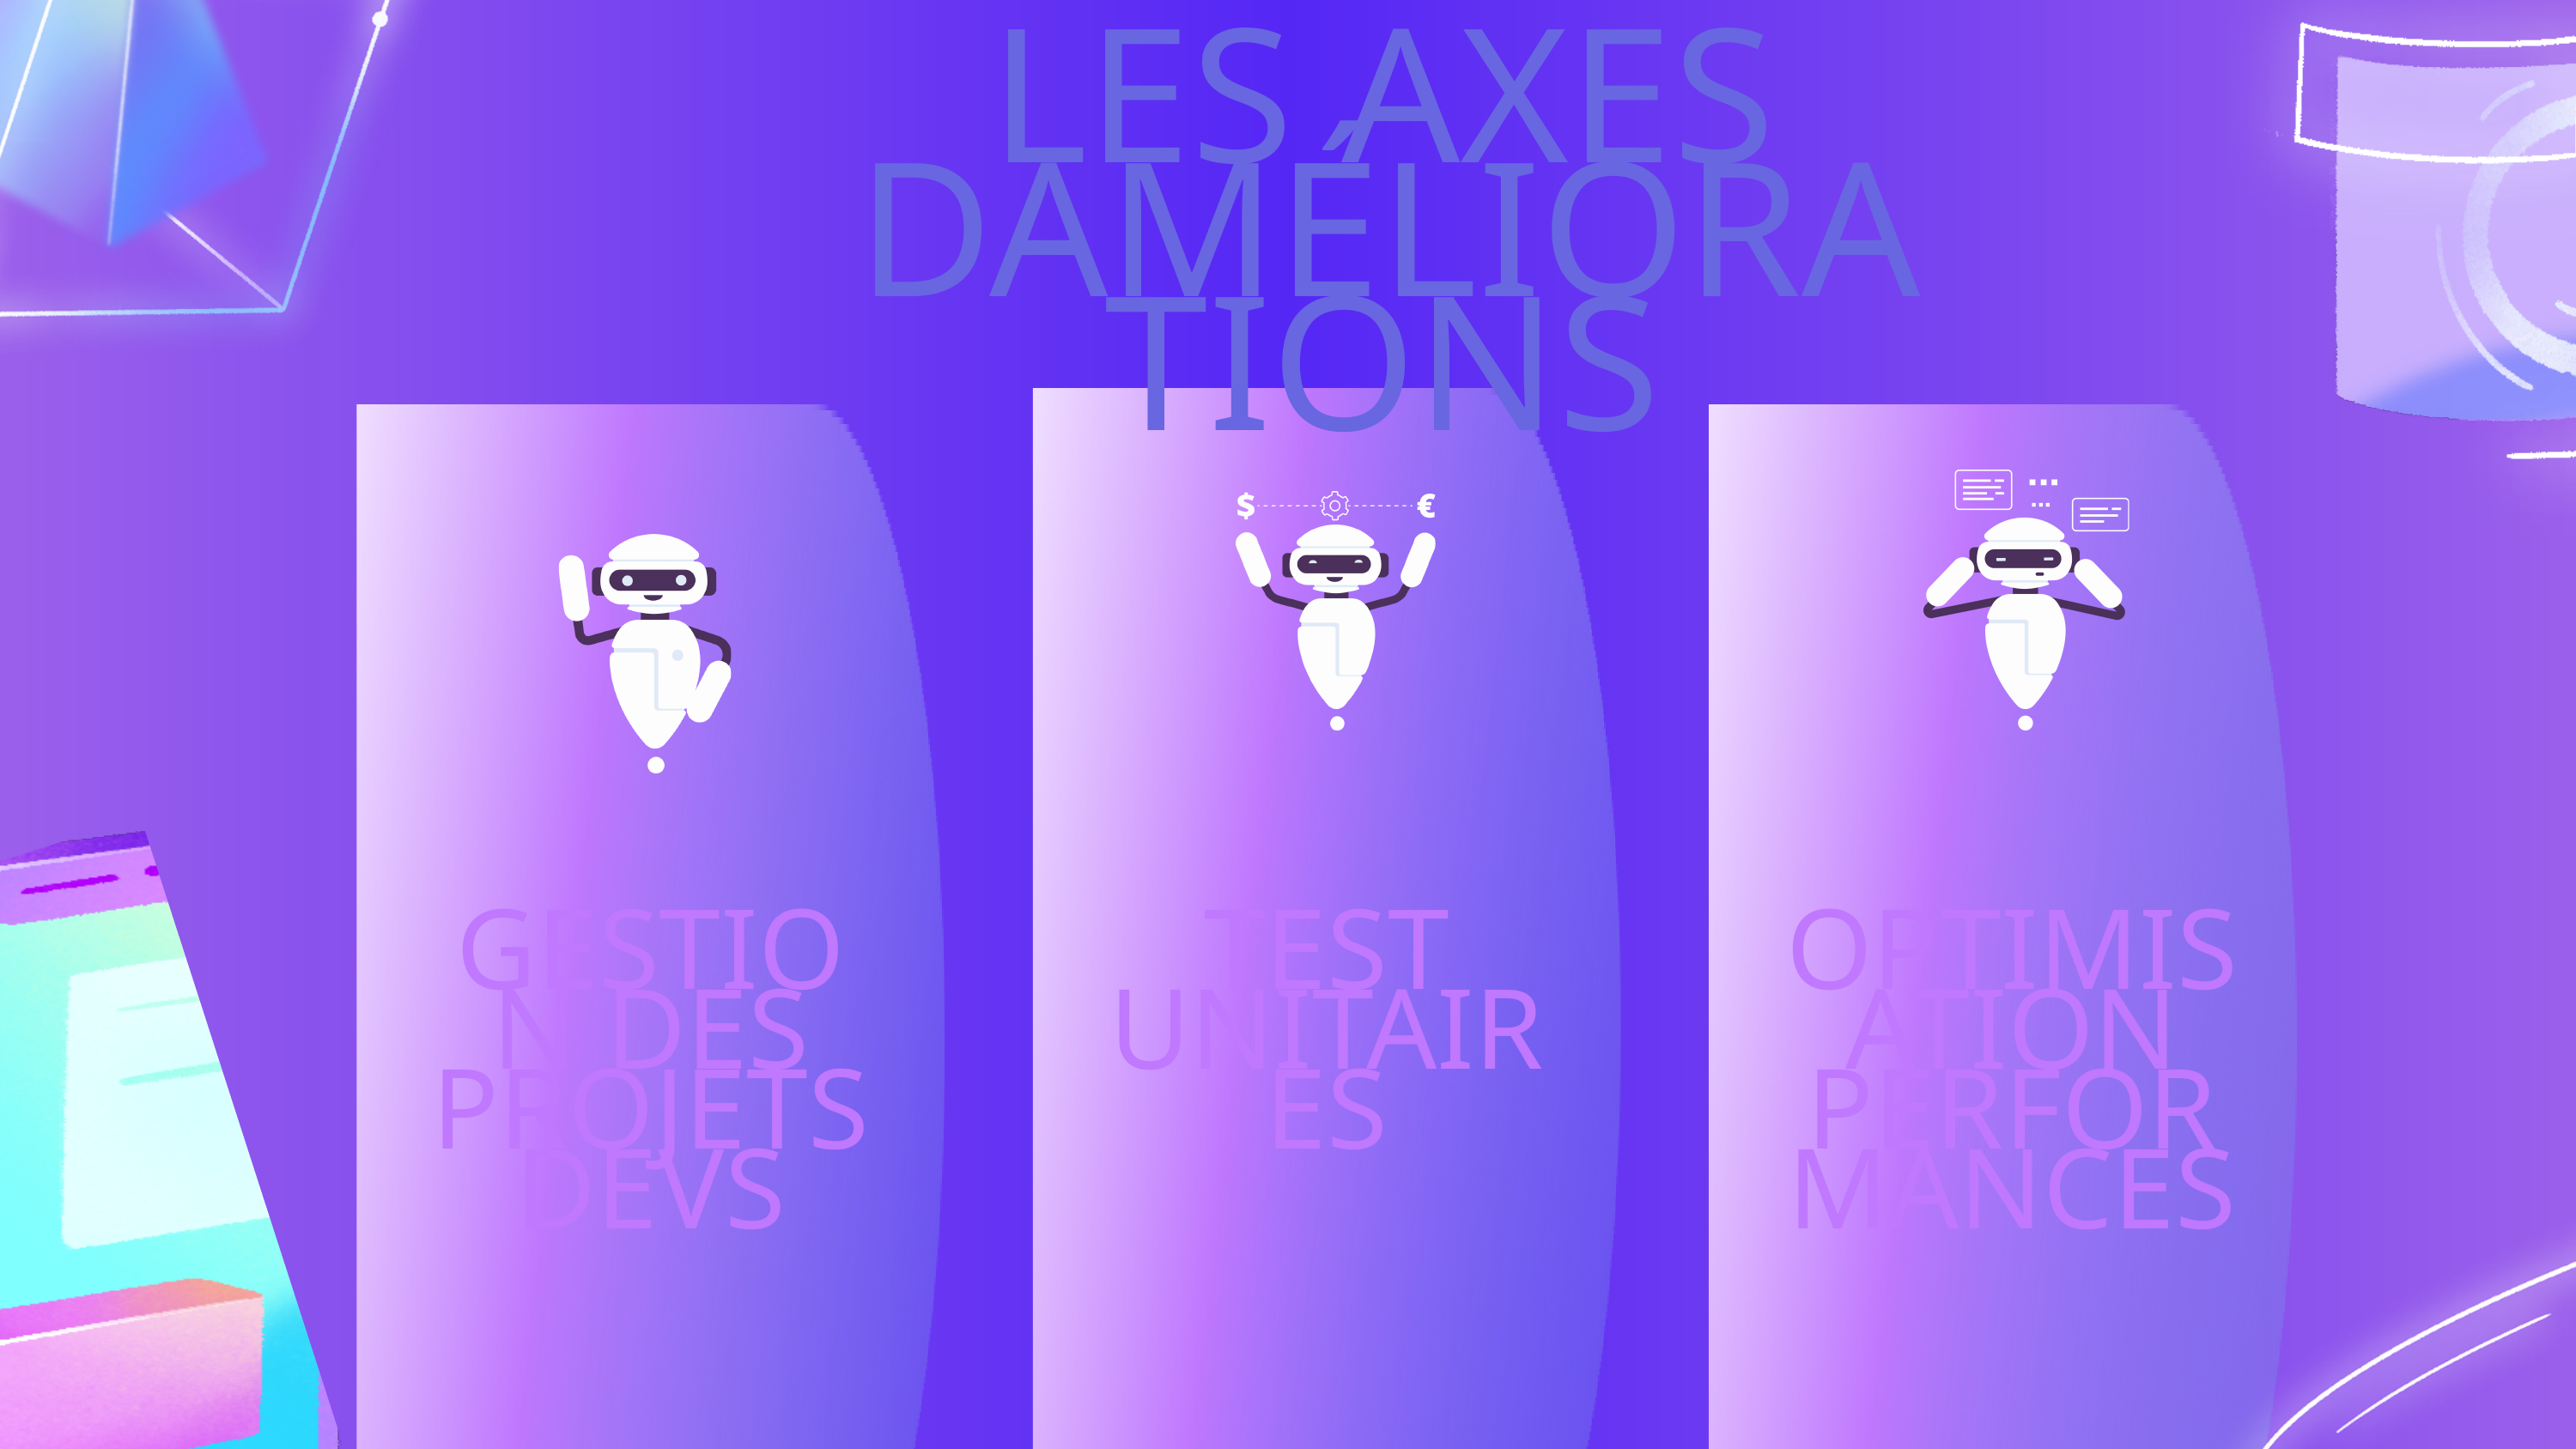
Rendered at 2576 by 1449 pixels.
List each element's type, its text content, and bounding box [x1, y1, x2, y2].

text_box [558, 534, 732, 773]
text_box [0, 816, 345, 1449]
text_box [356, 404, 945, 1449]
text_box [1923, 470, 2129, 731]
text_box TEST UNITAIRES [1095, 931, 1558, 1171]
text_box OPTIMISATION PERFORMANCES [1780, 931, 2245, 1251]
text_box [2197, 999, 2576, 1449]
text_box GESTION DES PROJETS DEVS [419, 931, 883, 1251]
text_box [1709, 404, 2297, 1449]
text_box LES AXES DAMÉLIORATIONS [841, 65, 1923, 468]
text_box [1236, 491, 1436, 731]
text_box [1032, 468, 1621, 1449]
text_box [0, 0, 449, 364]
text_box [2216, 0, 2576, 539]
